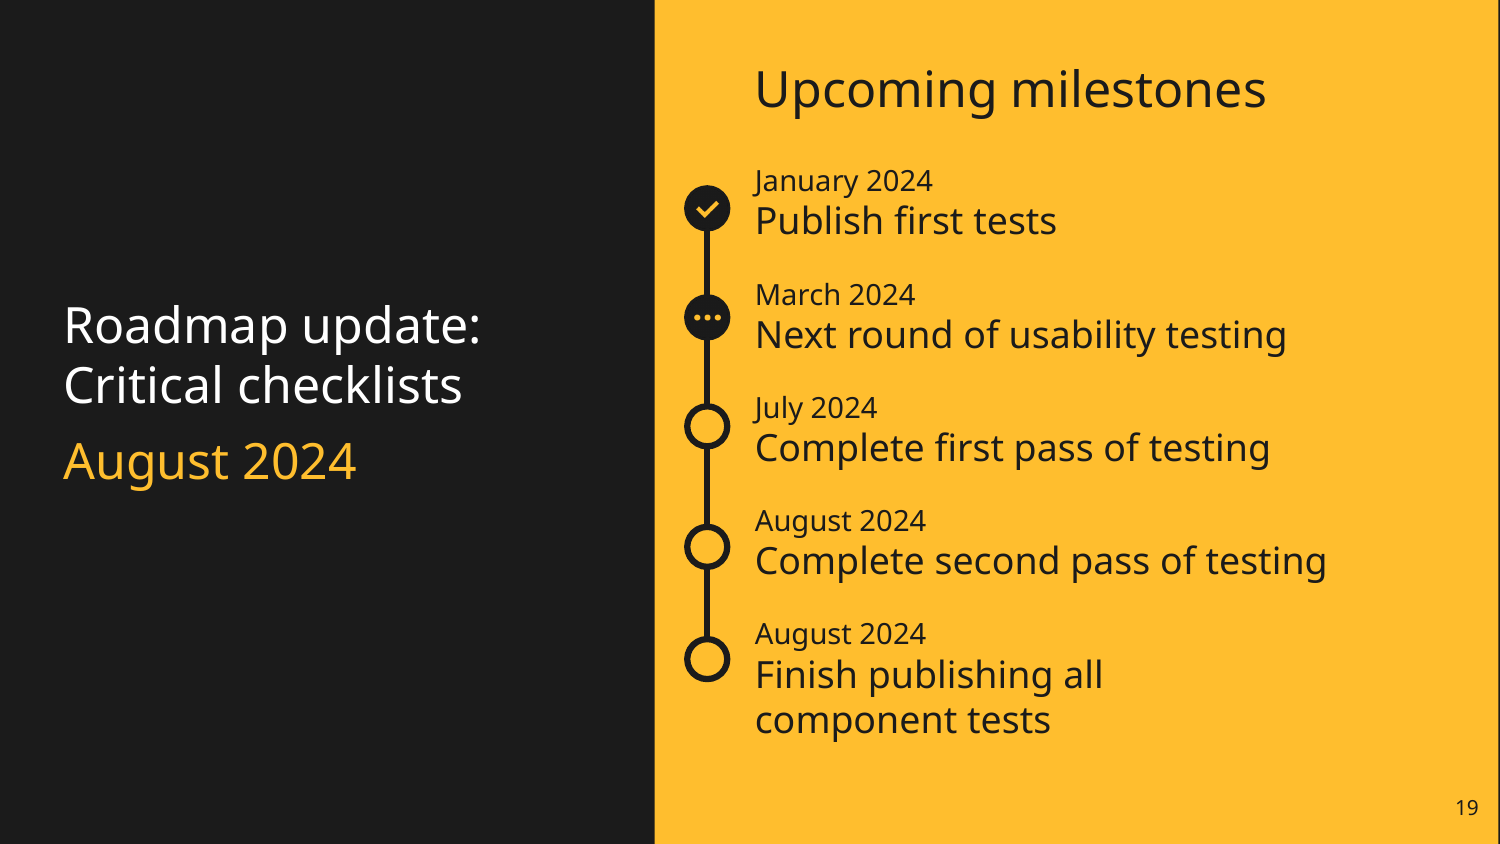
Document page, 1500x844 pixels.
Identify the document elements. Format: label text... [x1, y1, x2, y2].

slide_number 19 [1403, 779, 1494, 844]
title Roadmap update: Critical checklists [48, 110, 638, 418]
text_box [686, 188, 728, 680]
list August 2024 [48, 418, 645, 776]
list Upcoming milestones January 2024 Publish first tests March 2024 Next round of usability testing July 2024 Complete first pass of testing August 2024 Complete second pass of testing August 2024 Finish publishing all component tests [739, 42, 1404, 754]
